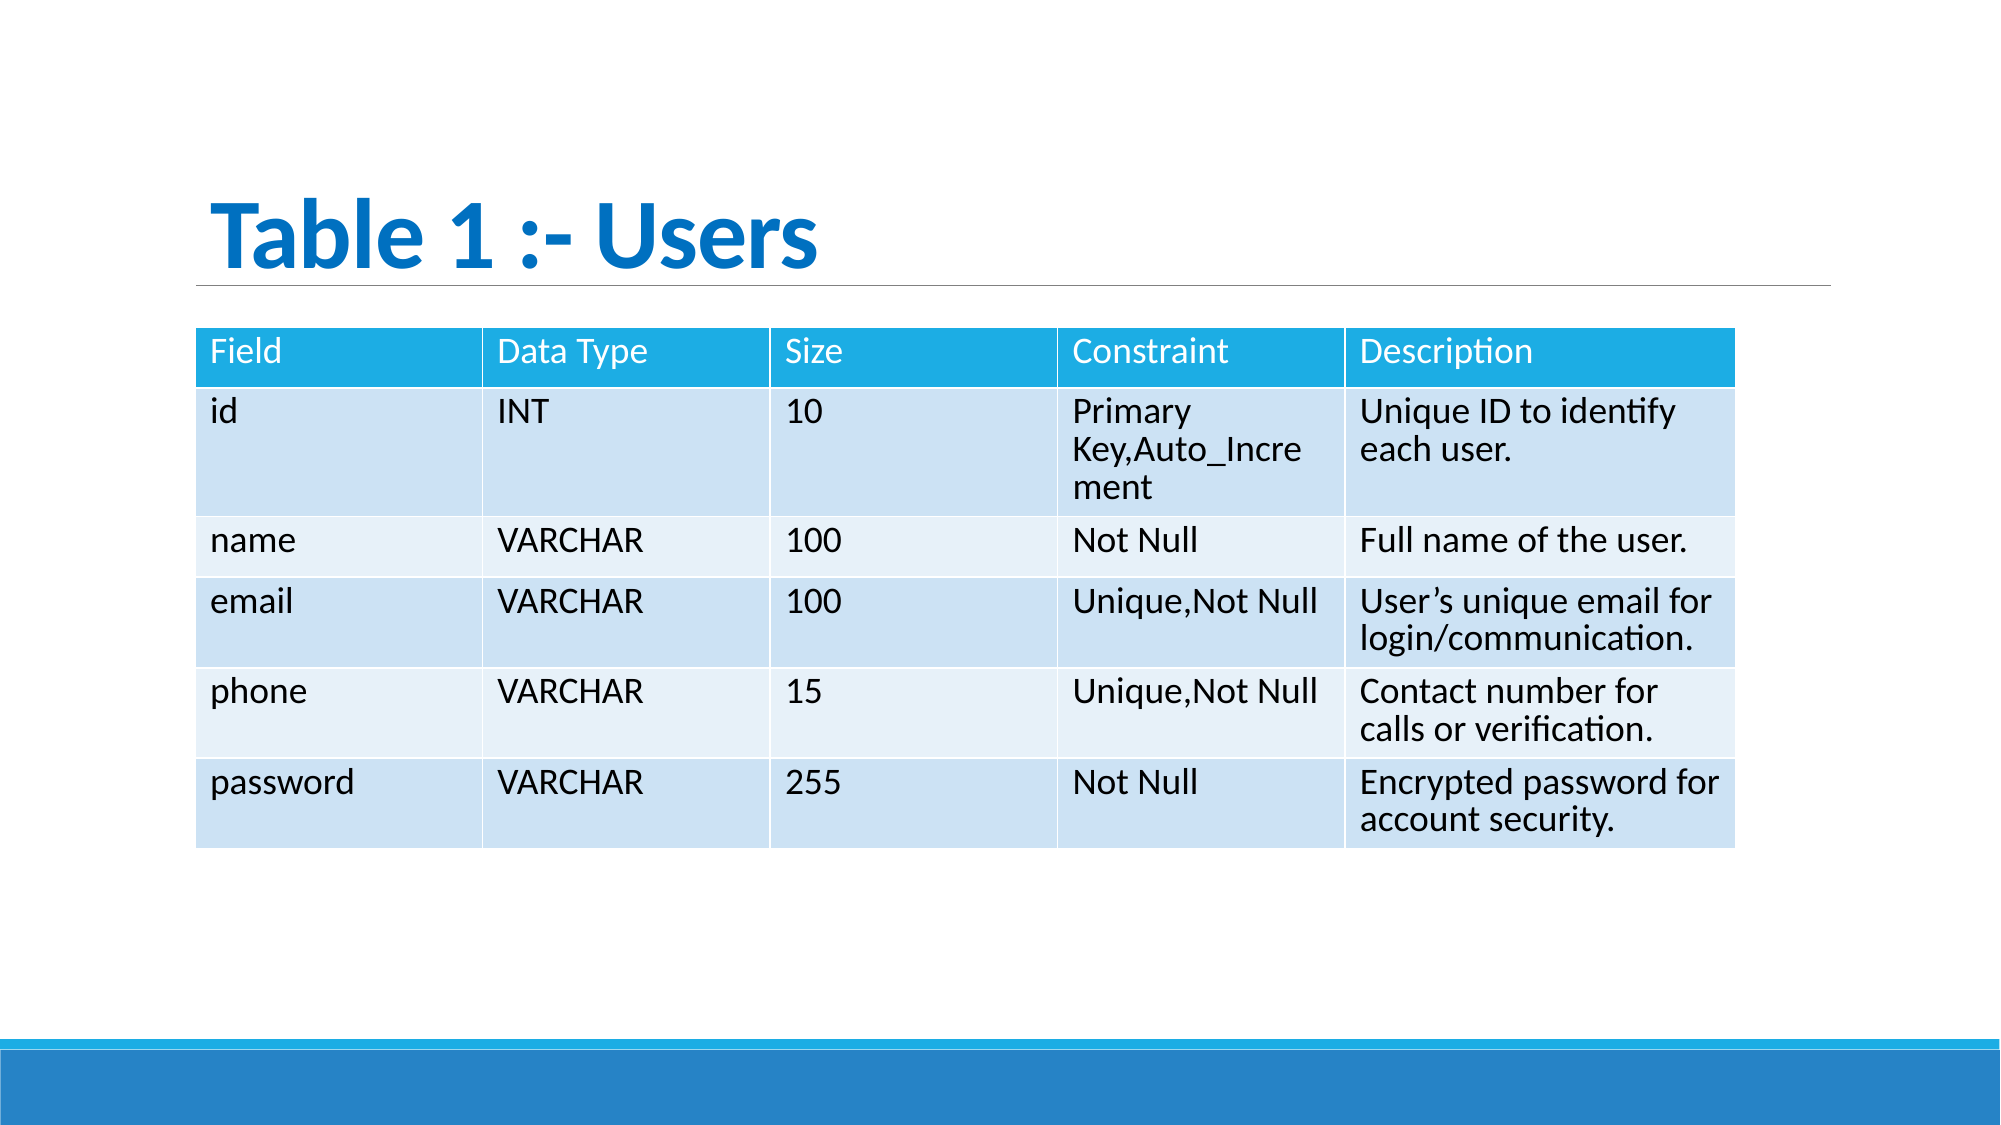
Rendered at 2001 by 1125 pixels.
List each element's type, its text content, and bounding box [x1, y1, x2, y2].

table_cell Unique,Not Null [1058, 578, 1344, 667]
table_cell User’s unique email for login/communication. [1346, 578, 1735, 667]
table_cell 100 [771, 517, 1057, 576]
table_cell password [196, 759, 482, 848]
table_cell Full name of the user. [1346, 517, 1735, 576]
table_cell Not Null [1058, 517, 1344, 576]
table_cell VARCHAR [483, 759, 769, 848]
table_header Constraint [1058, 328, 1344, 387]
table_cell VARCHAR [483, 578, 769, 667]
table_cell 255 [771, 759, 1057, 848]
table_header Size [771, 328, 1057, 387]
table_header Description [1346, 328, 1735, 387]
table_cell VARCHAR [483, 669, 769, 757]
table_cell 10 [771, 389, 1057, 516]
table_cell id [196, 389, 482, 516]
table_cell 15 [771, 669, 1057, 757]
table_cell email [196, 578, 482, 667]
table_cell INT [483, 389, 769, 516]
table_header Data Type [483, 328, 769, 387]
table_header Field [196, 328, 482, 387]
table_cell 100 [771, 578, 1057, 667]
table_cell Not Null [1058, 759, 1344, 848]
table_cell name [196, 517, 482, 576]
table_cell Unique ID to identify each user. [1346, 389, 1735, 516]
table_cell phone [196, 669, 482, 757]
table_cell VARCHAR [483, 517, 769, 576]
title Table 1 :- Users [195, 19, 2000, 297]
table_cell Contact number for calls or verification. [1346, 669, 1735, 757]
table_cell Encrypted password for account security. [1346, 759, 1735, 848]
table_cell Primary Key,Auto_Increment [1058, 389, 1344, 516]
table_cell Unique,Not Null [1058, 669, 1344, 757]
